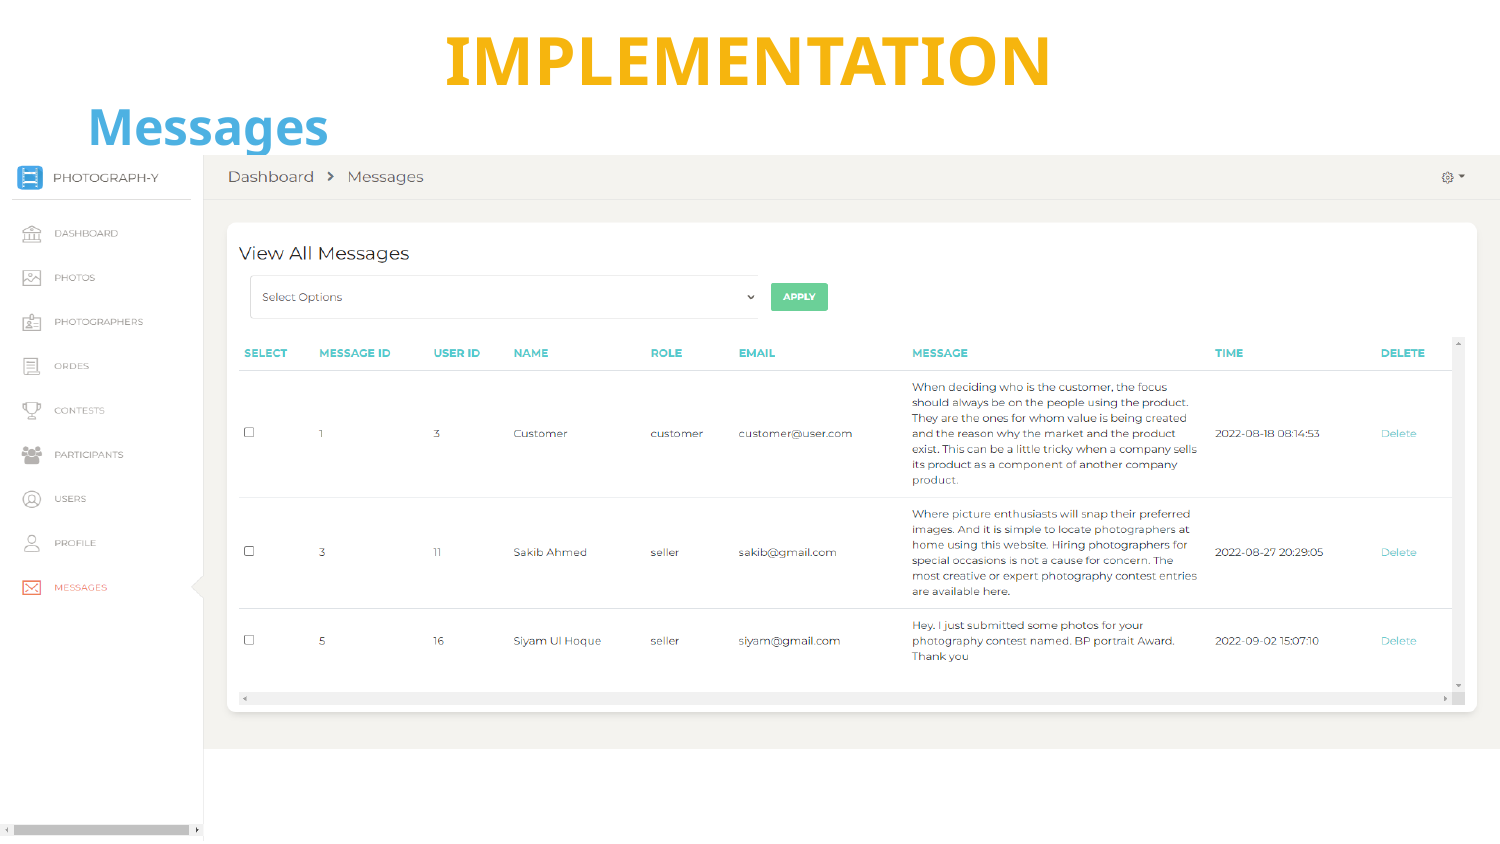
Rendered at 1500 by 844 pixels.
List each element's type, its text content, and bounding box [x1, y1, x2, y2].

picture [0, 155, 1500, 841]
text_box Messages [72, 76, 562, 153]
title IMPLEMENTATION [263, 19, 1237, 115]
